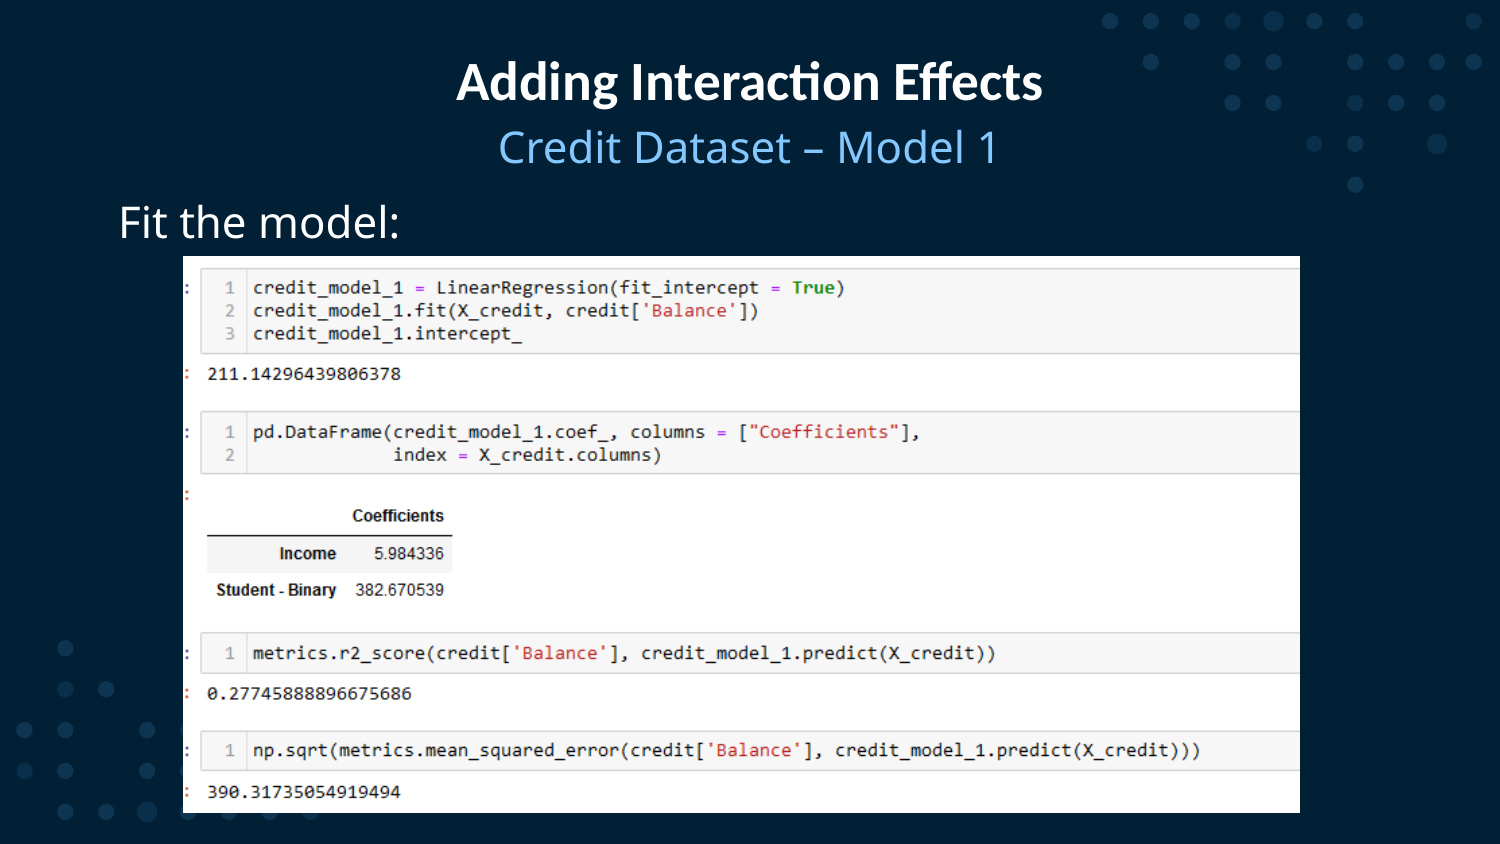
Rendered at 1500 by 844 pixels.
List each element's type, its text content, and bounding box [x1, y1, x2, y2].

list Fit the model: [103, 195, 1397, 338]
picture [183, 256, 1300, 813]
list Credit Dataset – Model 1 [103, 120, 1397, 195]
title Adding Interaction Effects [103, 44, 1397, 120]
